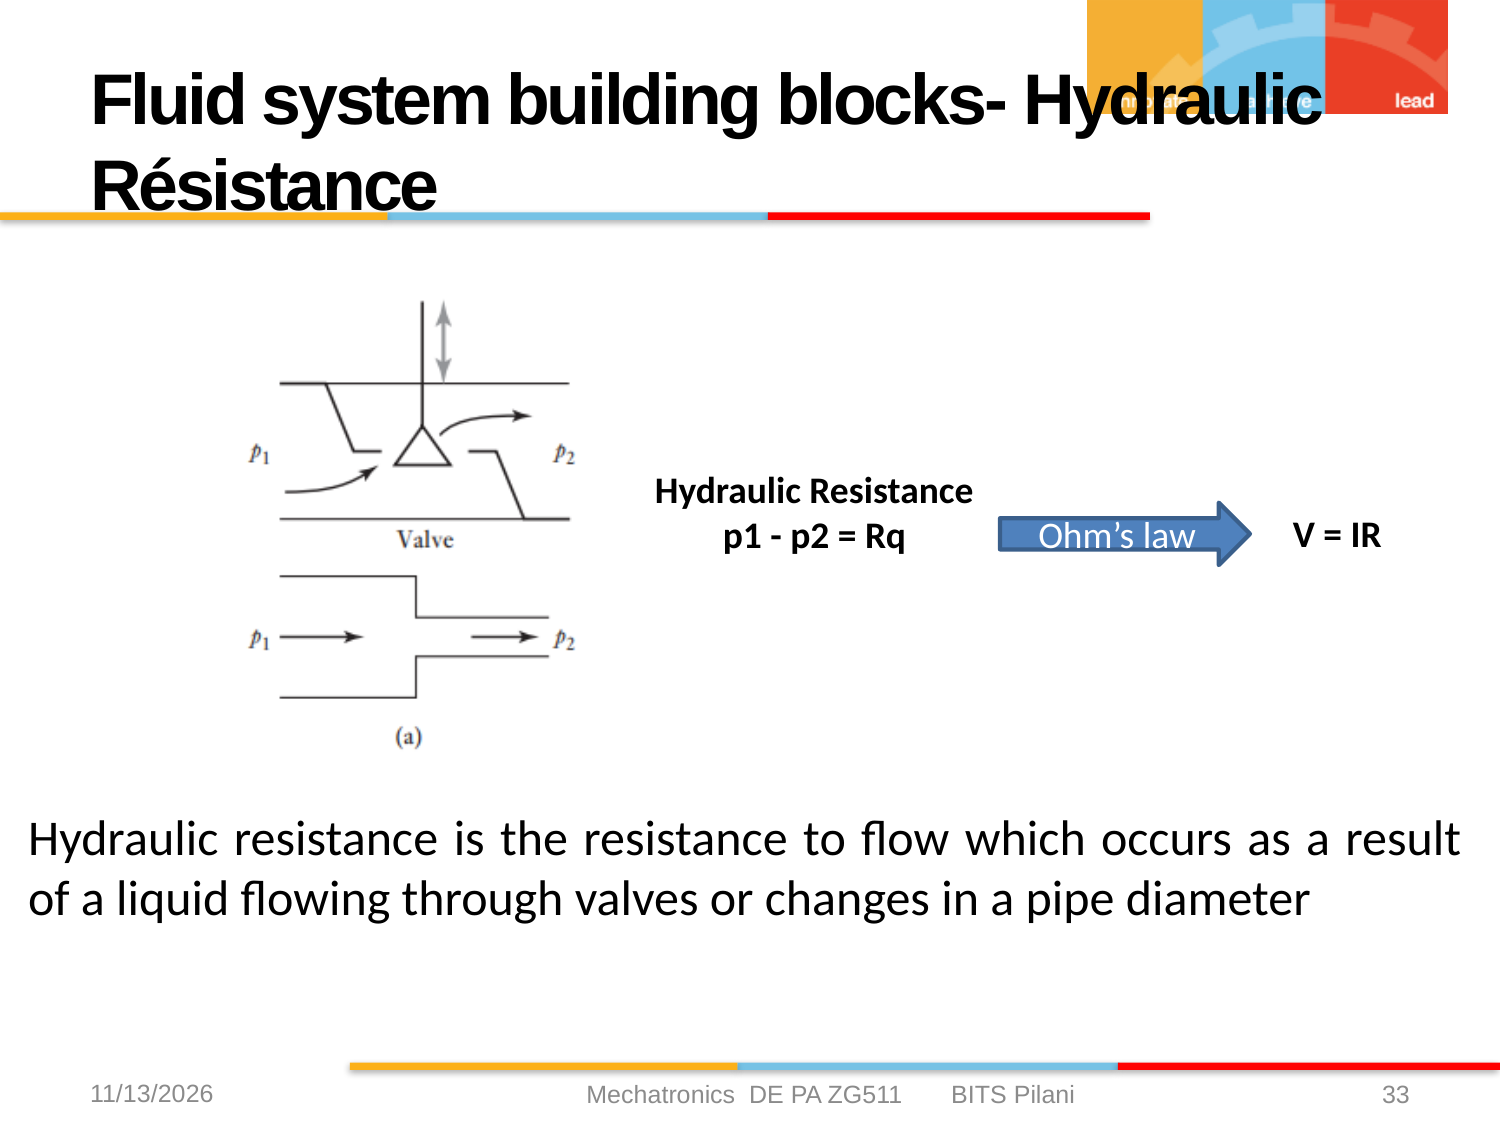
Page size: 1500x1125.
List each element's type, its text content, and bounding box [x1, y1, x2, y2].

slide_number 33 [1250, 1062, 1425, 1125]
picture [1087, 0, 1448, 114]
footer Mechatronics DE PA ZG511 BITS Pilani [474, 1062, 1188, 1125]
text_box Ohm’s law [997, 500, 1225, 568]
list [212, 272, 638, 761]
title Fluid system building blocks- Hydraulic Résistance [75, 45, 1425, 233]
text_box V = IR [1218, 502, 1457, 562]
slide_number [75, 1062, 425, 1123]
text_box Hydraulic resistance is the resistance to flow which occurs as a result of a liquid flowing through valves or changes in a pipe diameter [13, 797, 1476, 933]
text_box Hydraulic Resistance p1 - p2 = Rq [641, 459, 991, 564]
